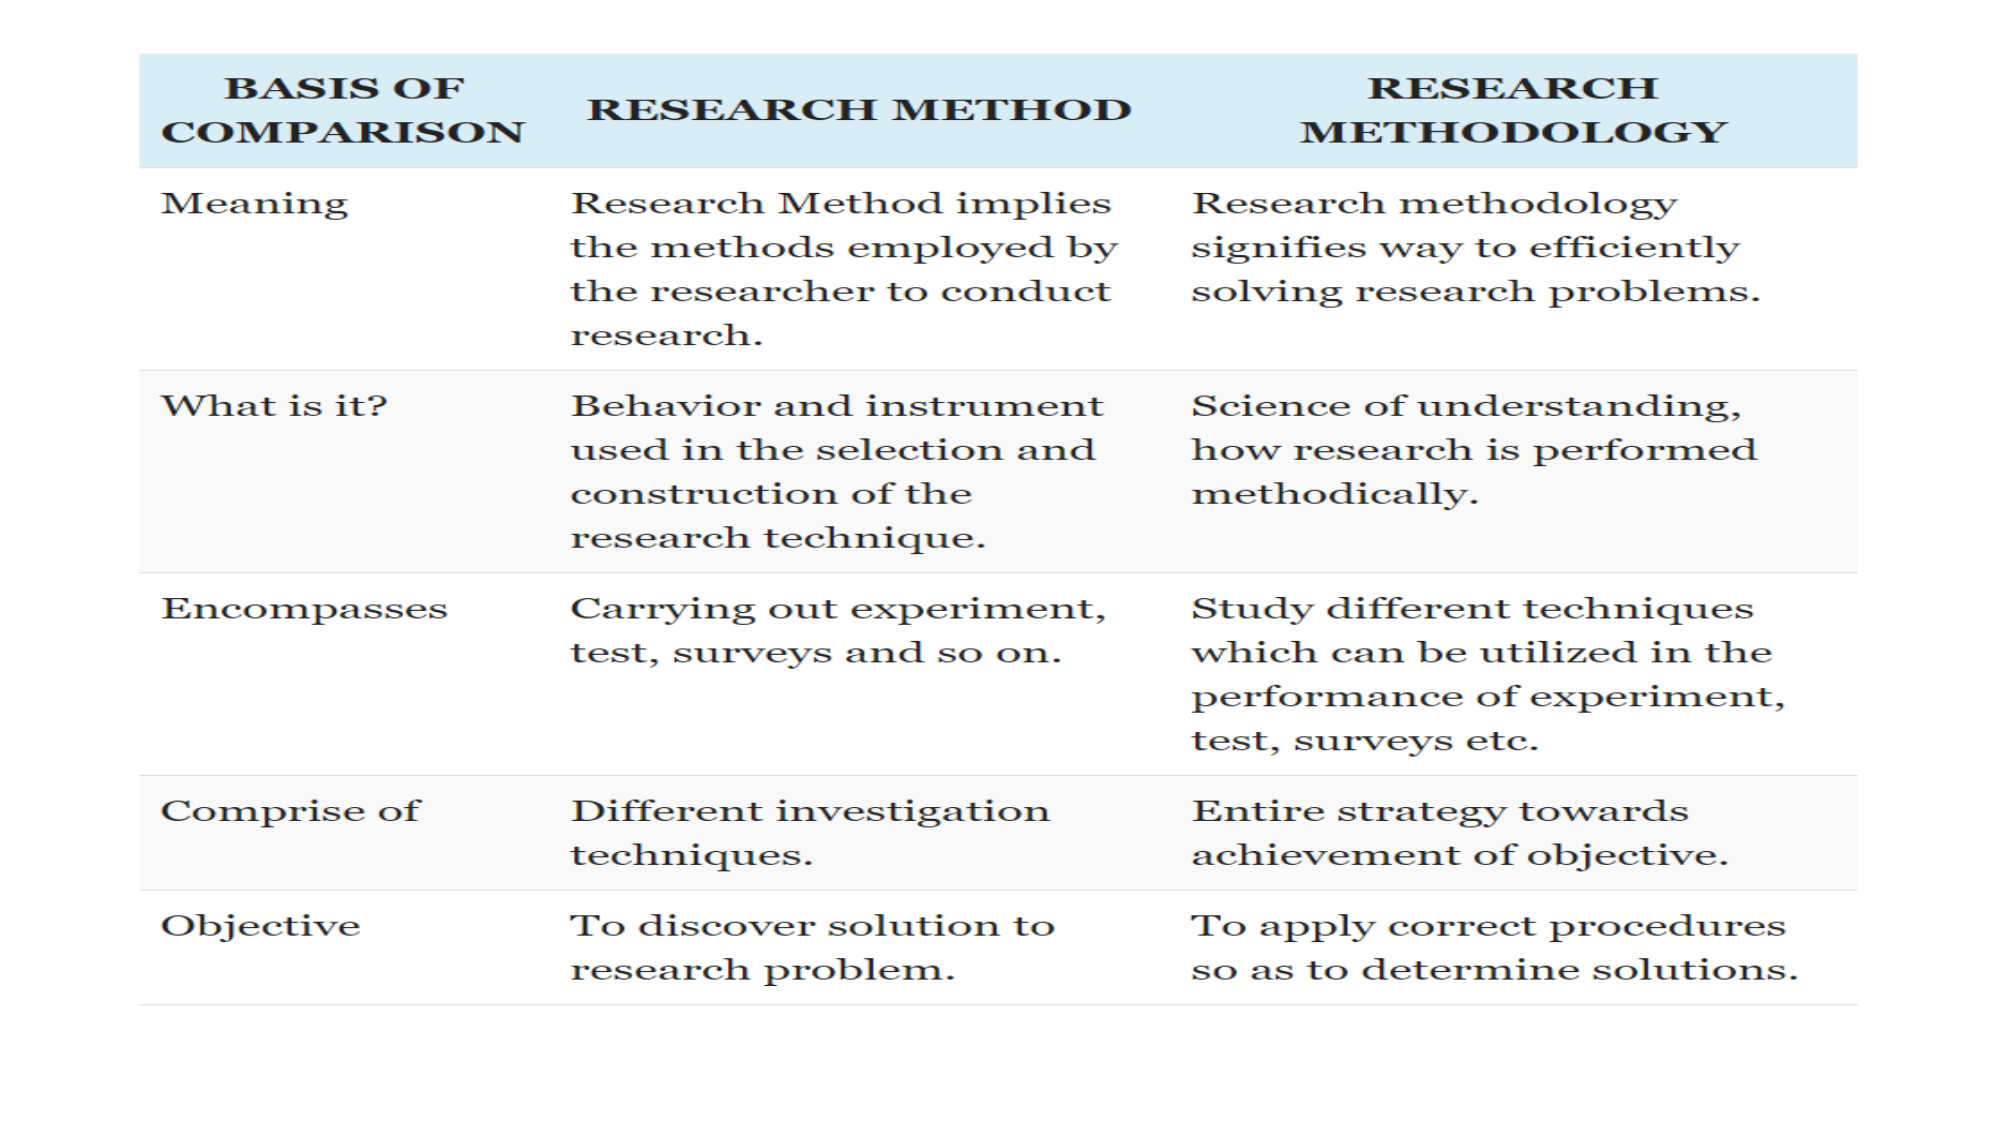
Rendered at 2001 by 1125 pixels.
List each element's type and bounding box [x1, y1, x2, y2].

picture [122, 44, 1883, 1045]
